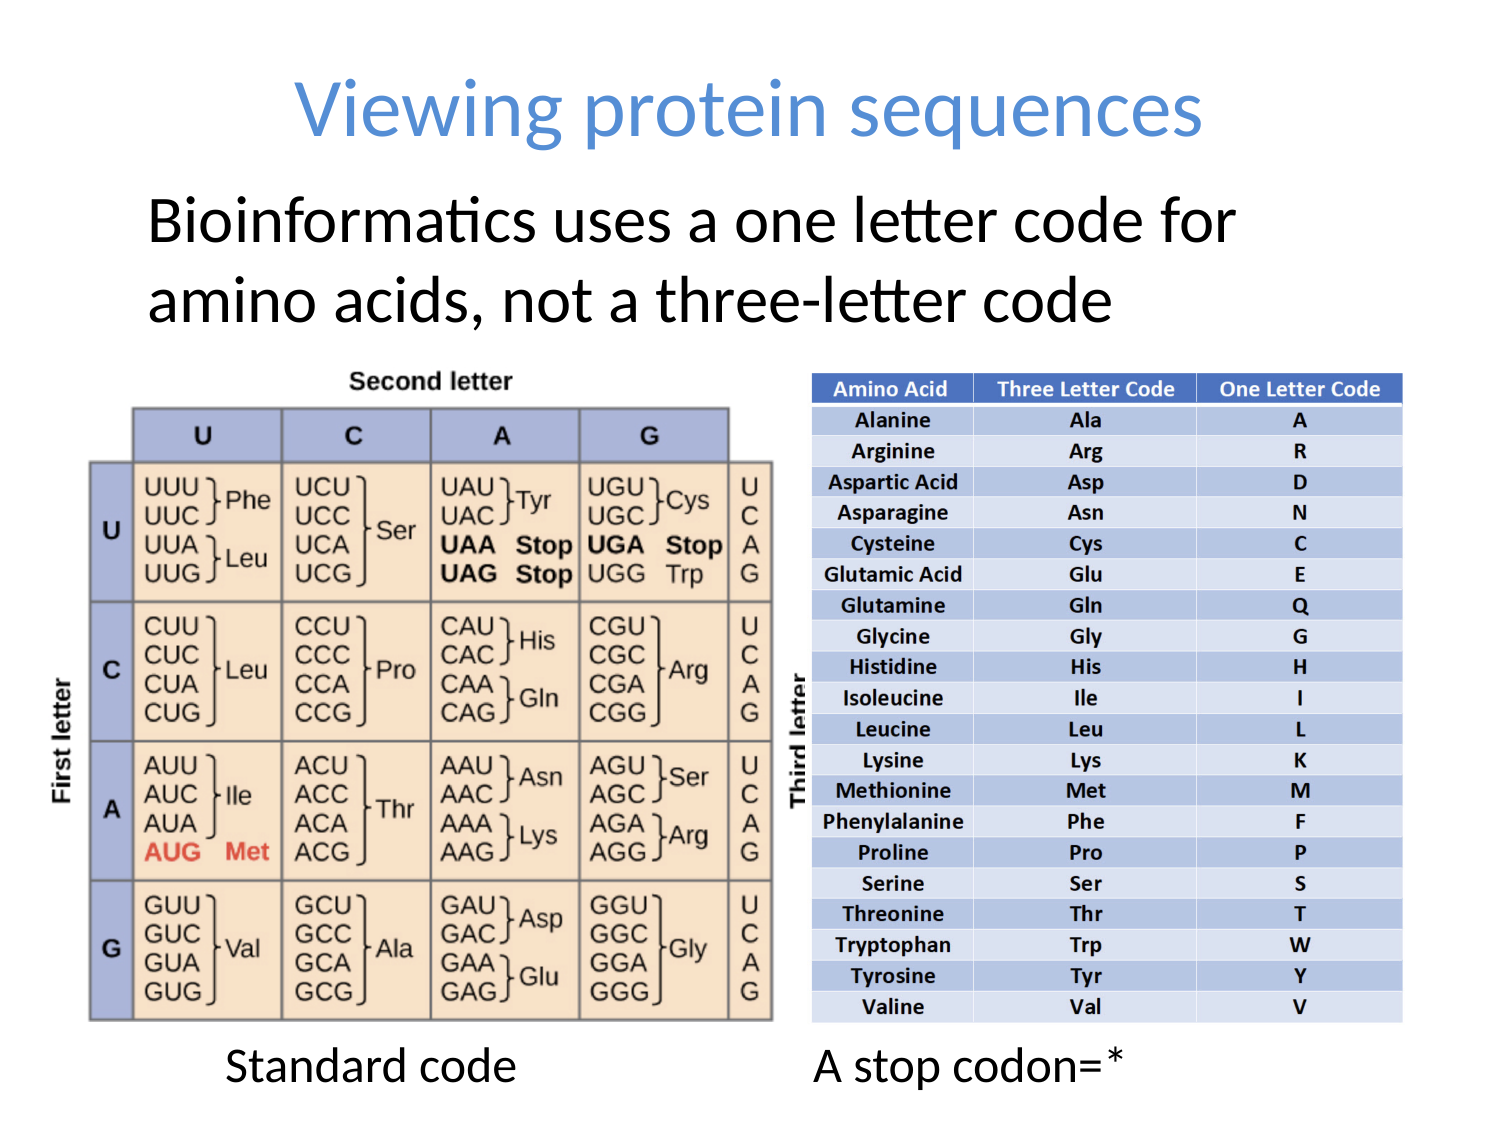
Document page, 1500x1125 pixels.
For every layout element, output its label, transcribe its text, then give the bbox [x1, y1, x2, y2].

text_box A stop codon=* [798, 1033, 1144, 1100]
list Bioinformatics uses a one letter code for amino acids, not a three-letter code [132, 168, 1316, 284]
picture [0, 359, 1421, 1045]
text_box Standard code [210, 1053, 541, 1100]
title Viewing protein sequences [75, 45, 1425, 161]
